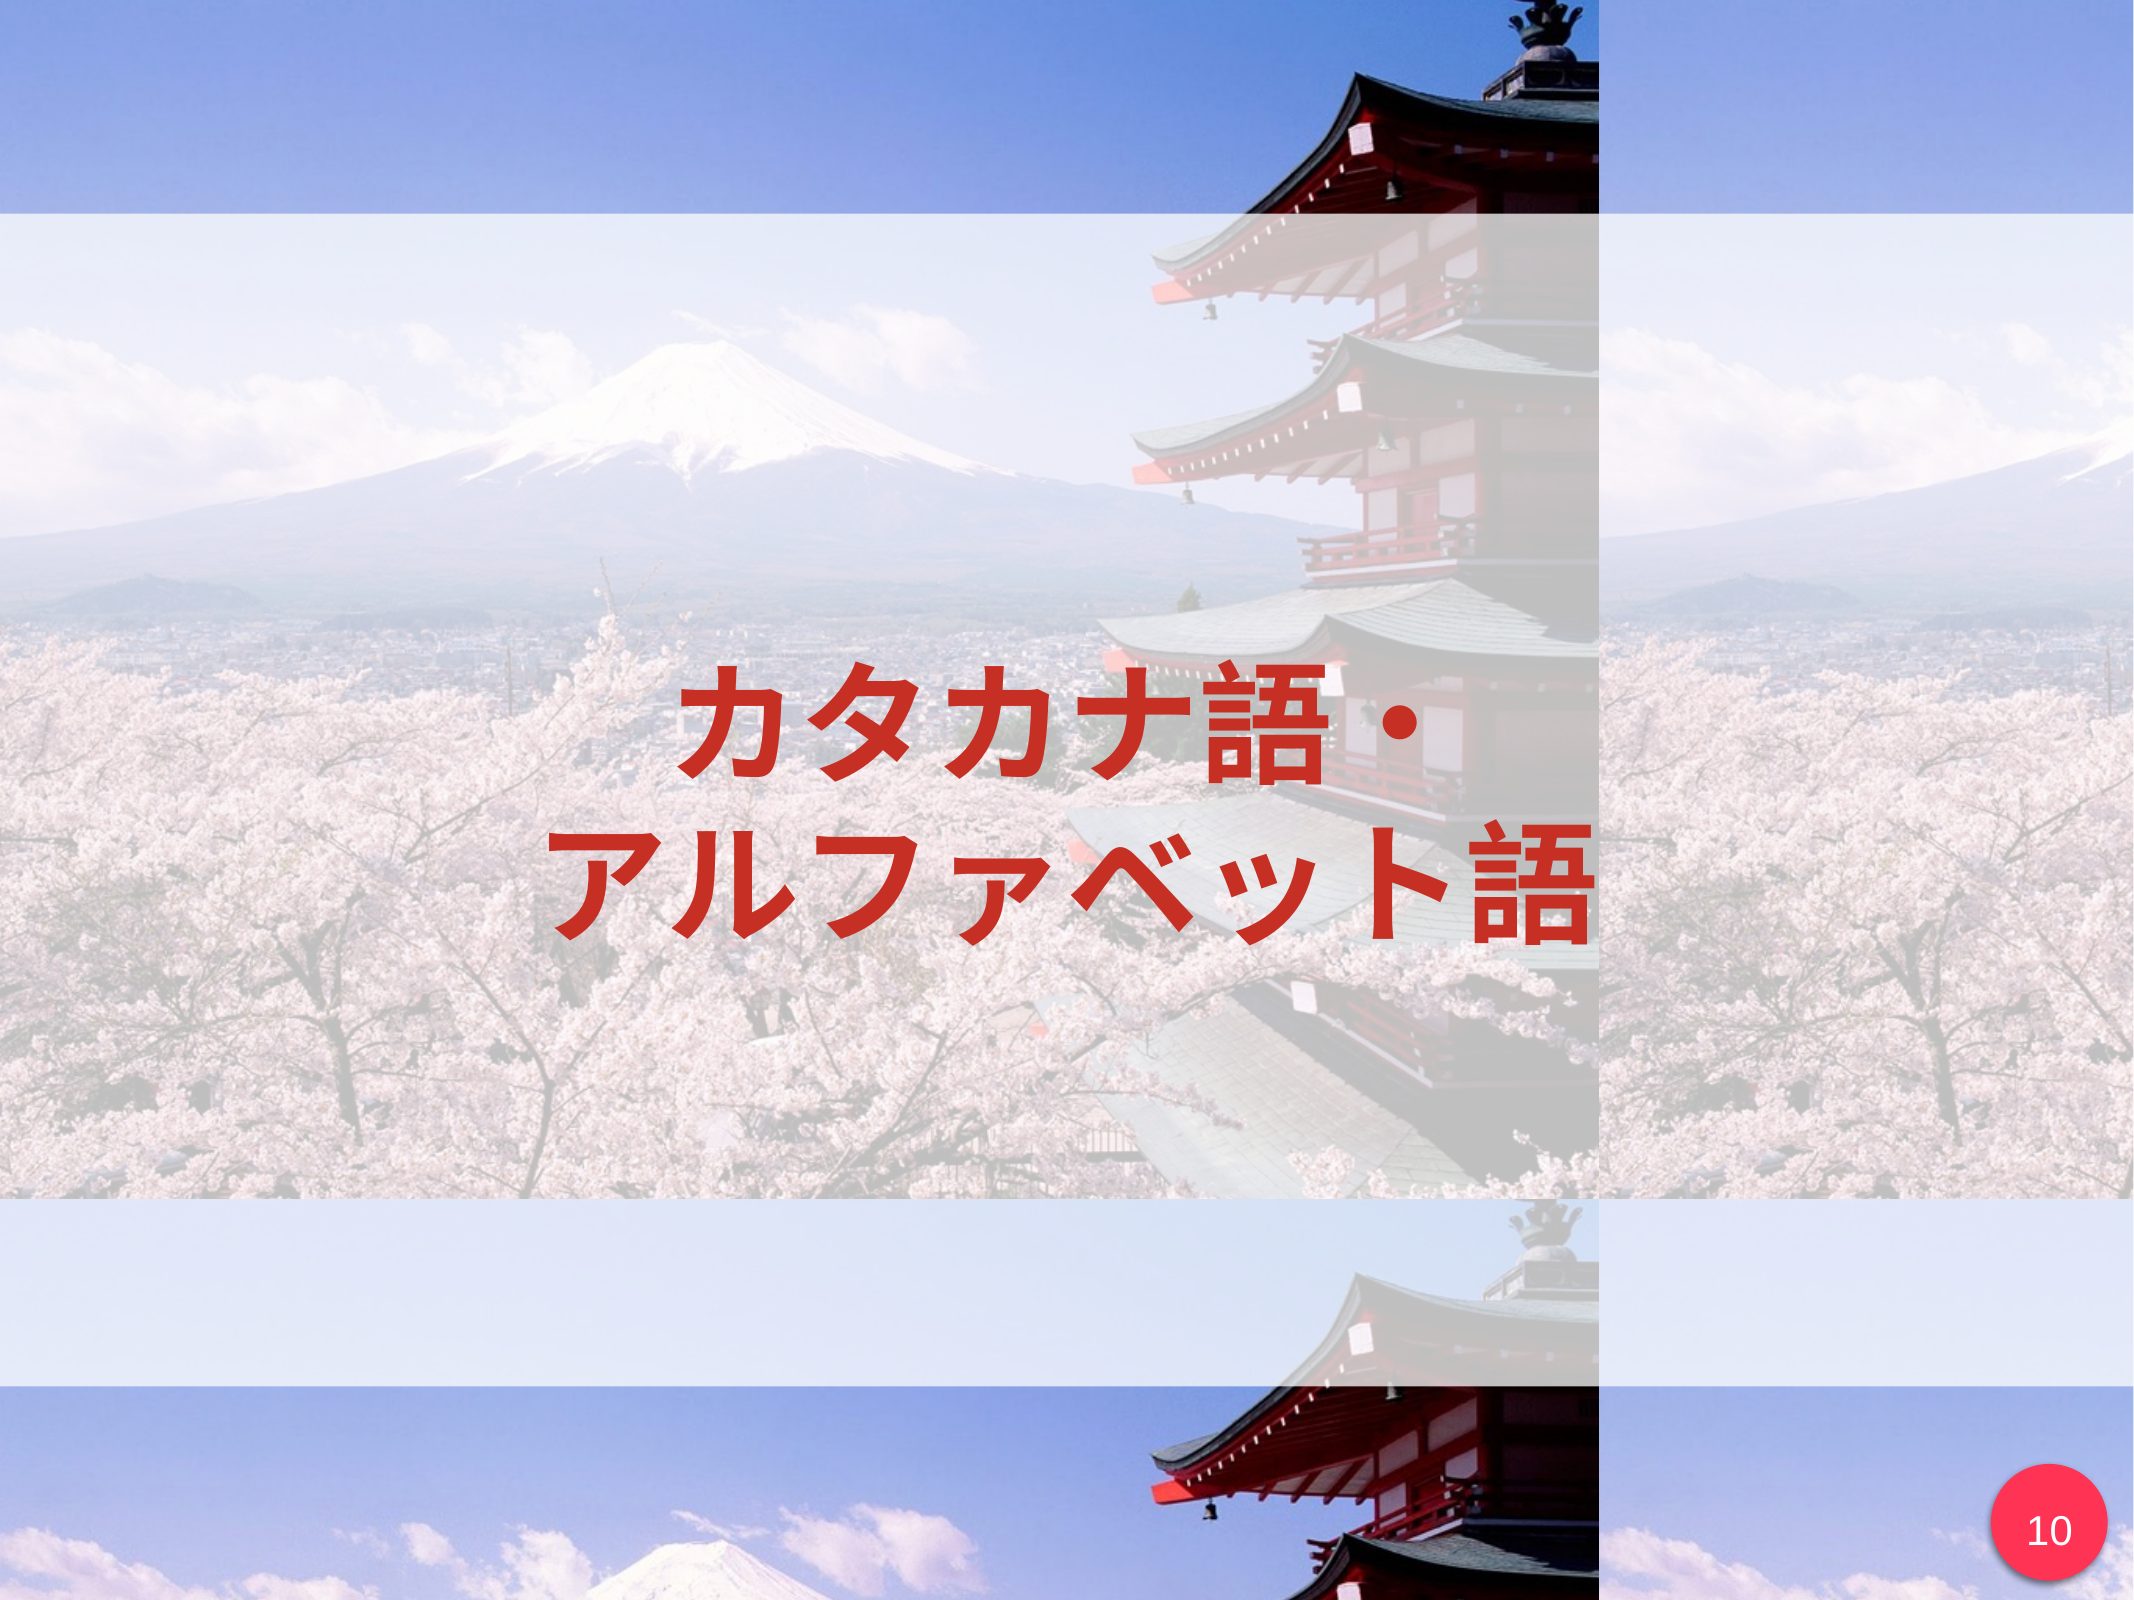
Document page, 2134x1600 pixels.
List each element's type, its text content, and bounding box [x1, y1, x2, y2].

picture [0, 1387, 2134, 1600]
title カタカナ語・ アルファベット語 [208, 529, 1925, 1071]
picture [0, 0, 2134, 213]
slide_number ‹#› [2012, 1495, 2087, 1554]
